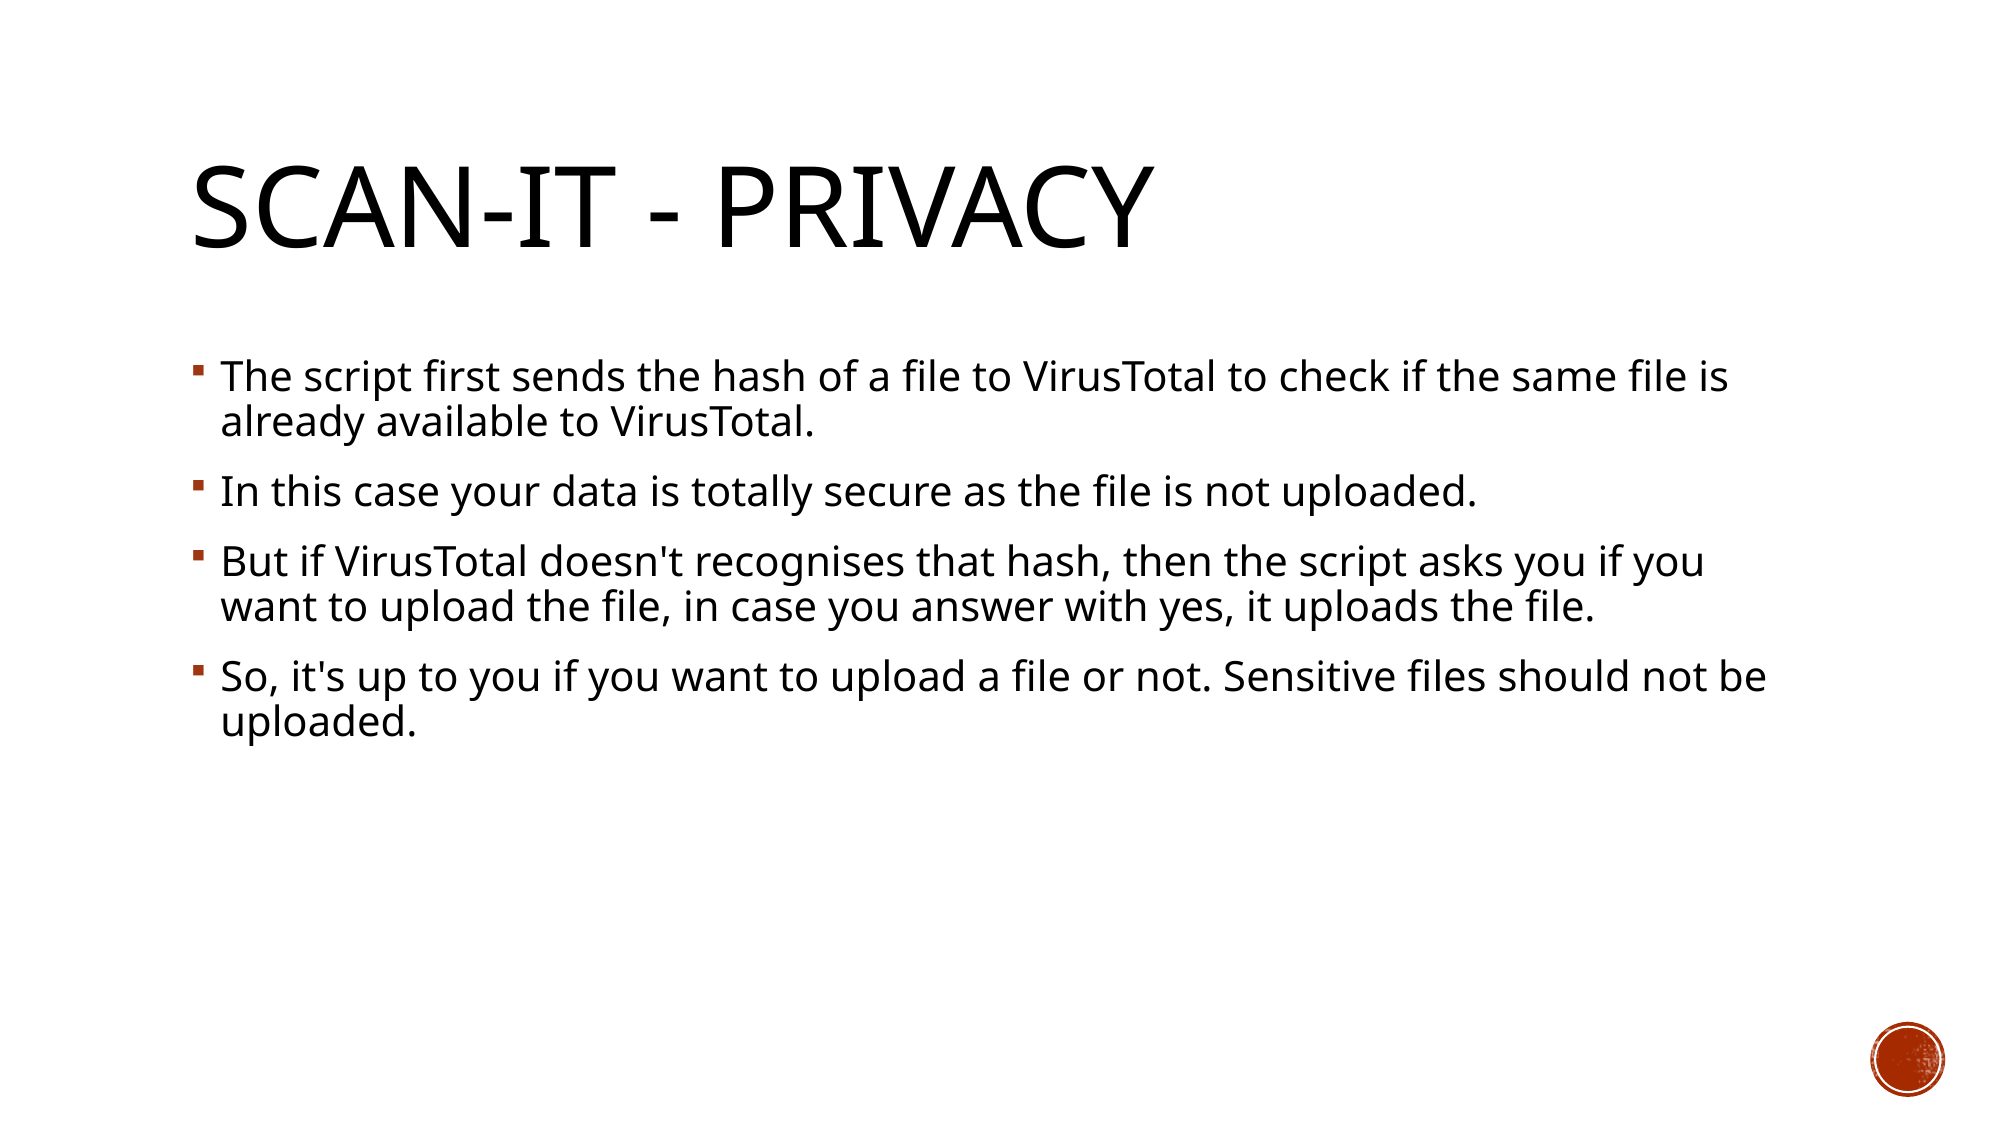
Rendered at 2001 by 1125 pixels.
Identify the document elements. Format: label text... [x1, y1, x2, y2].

title Scan-it - Privacy [175, 79, 1826, 344]
list The script first sends the hash of a file to VirusTotal to check if the same file is already available to VirusTotal. In this case your data is totally secure as the file is not uploaded. But if VirusTotal doesn't recognises that hash, then the script asks you if you want to upload the file, in case you answer with yes, it uploads the file. So, it's up to you if you want to upload a file or not. Sensitive files should not be uploaded. [175, 348, 1826, 1013]
